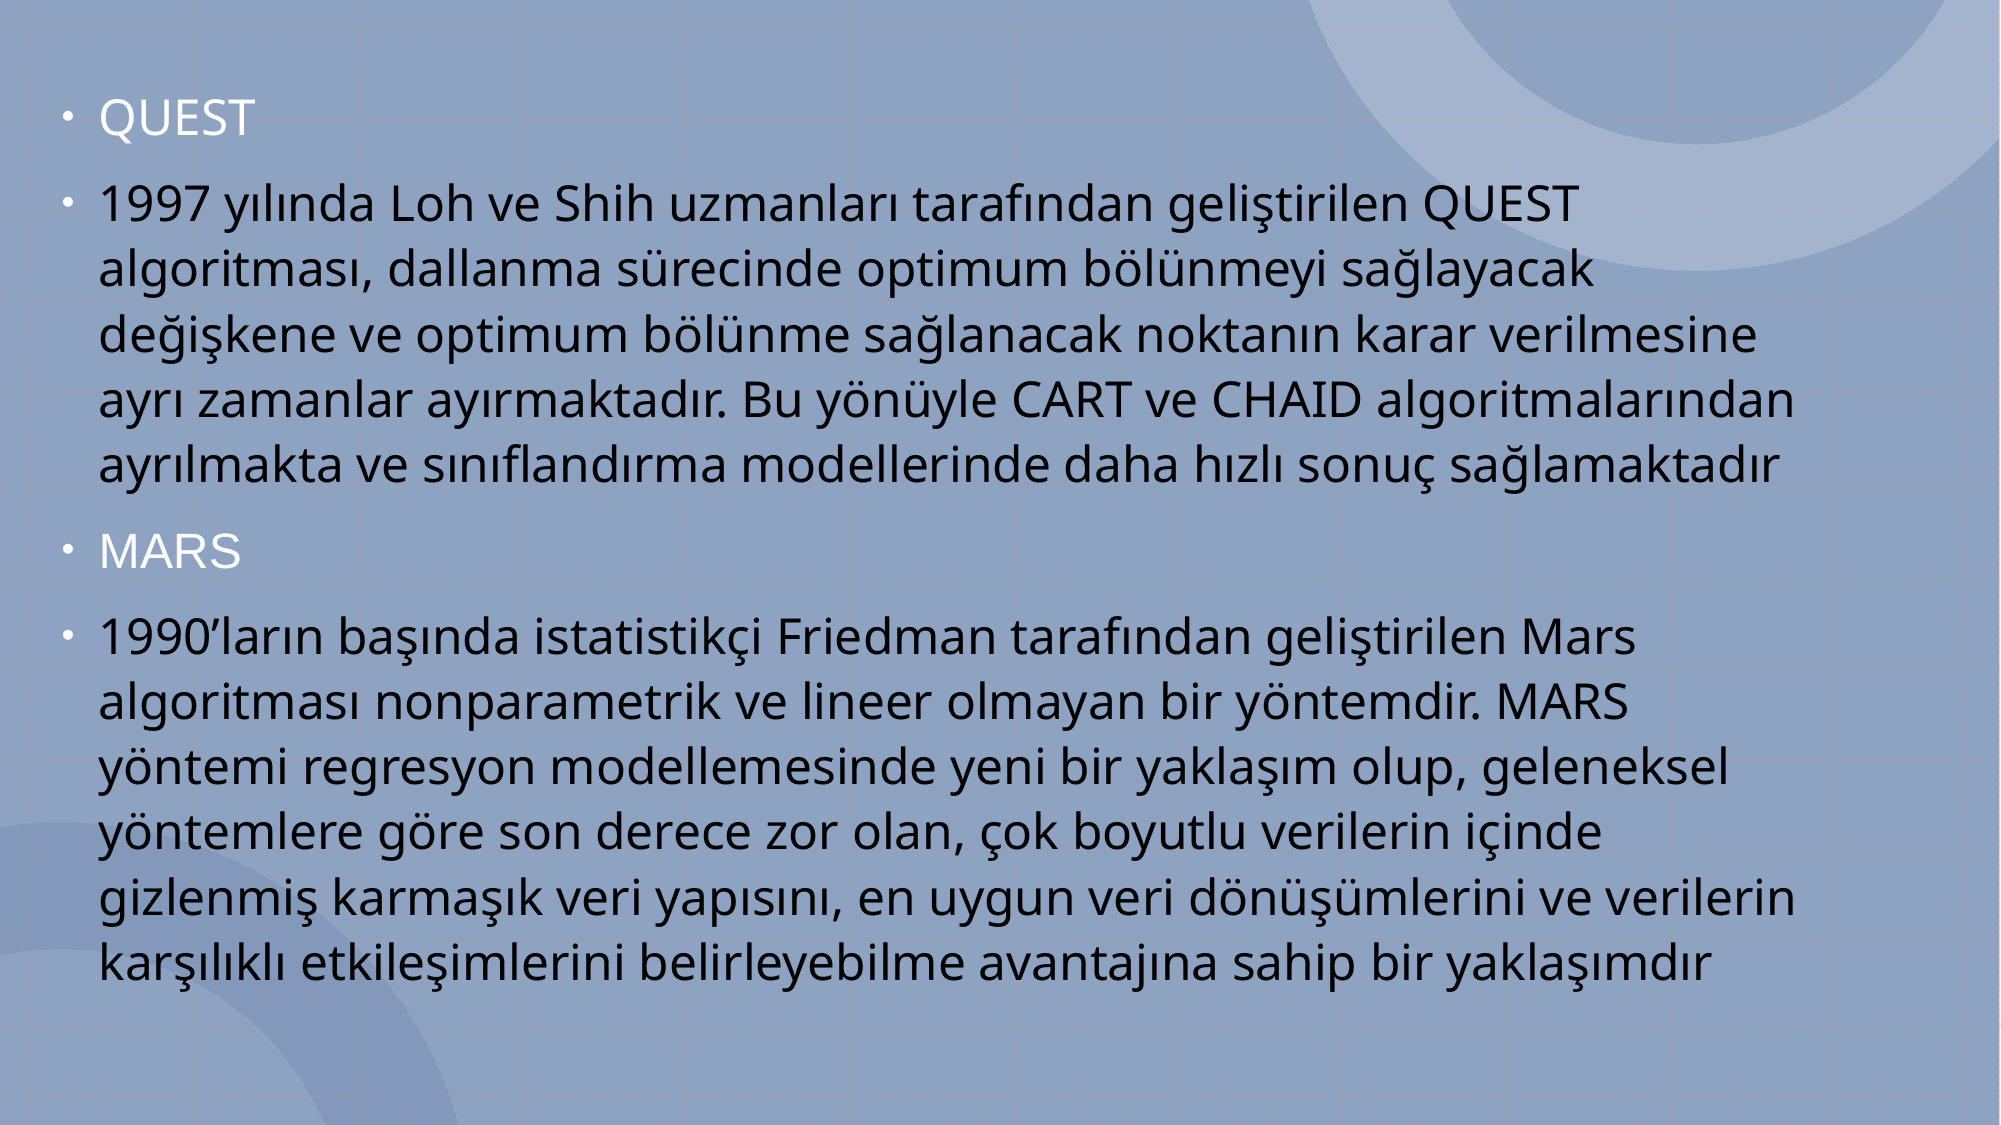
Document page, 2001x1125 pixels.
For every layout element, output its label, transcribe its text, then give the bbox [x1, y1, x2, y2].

list QUEST 1997 yılında Loh ve Shih uzmanları tarafından geliştirilen QUEST algoritması, dallanma sürecinde optimum bölünmeyi sağlayacak değişkene ve optimum bölünme sağlanacak noktanın karar verilmesine ayrı zamanlar ayırmaktadır. Bu yönüyle CART ve CHAID algoritmalarından ayrılmakta ve sınıflandırma modellerinde daha hızlı sonuç sağlamaktadır MARS 1990’ların başında istatistikçi Friedman tarafından geliştirilen Mars algoritması nonparametrik ve lineer olmayan bir yöntemdir. MARS yöntemi regresyon modellemesinde yeni bir yaklaşım olup, geleneksel yöntemlere göre son derece zor olan, çok boyutlu verilerin içinde gizlenmiş karmaşık veri yapısını, en uygun veri dönüşümlerini ve verilerin karşılıklı etkileşimlerini belirleyebilme avantajına sahip bir yaklaşımdır [46, 72, 1834, 1014]
